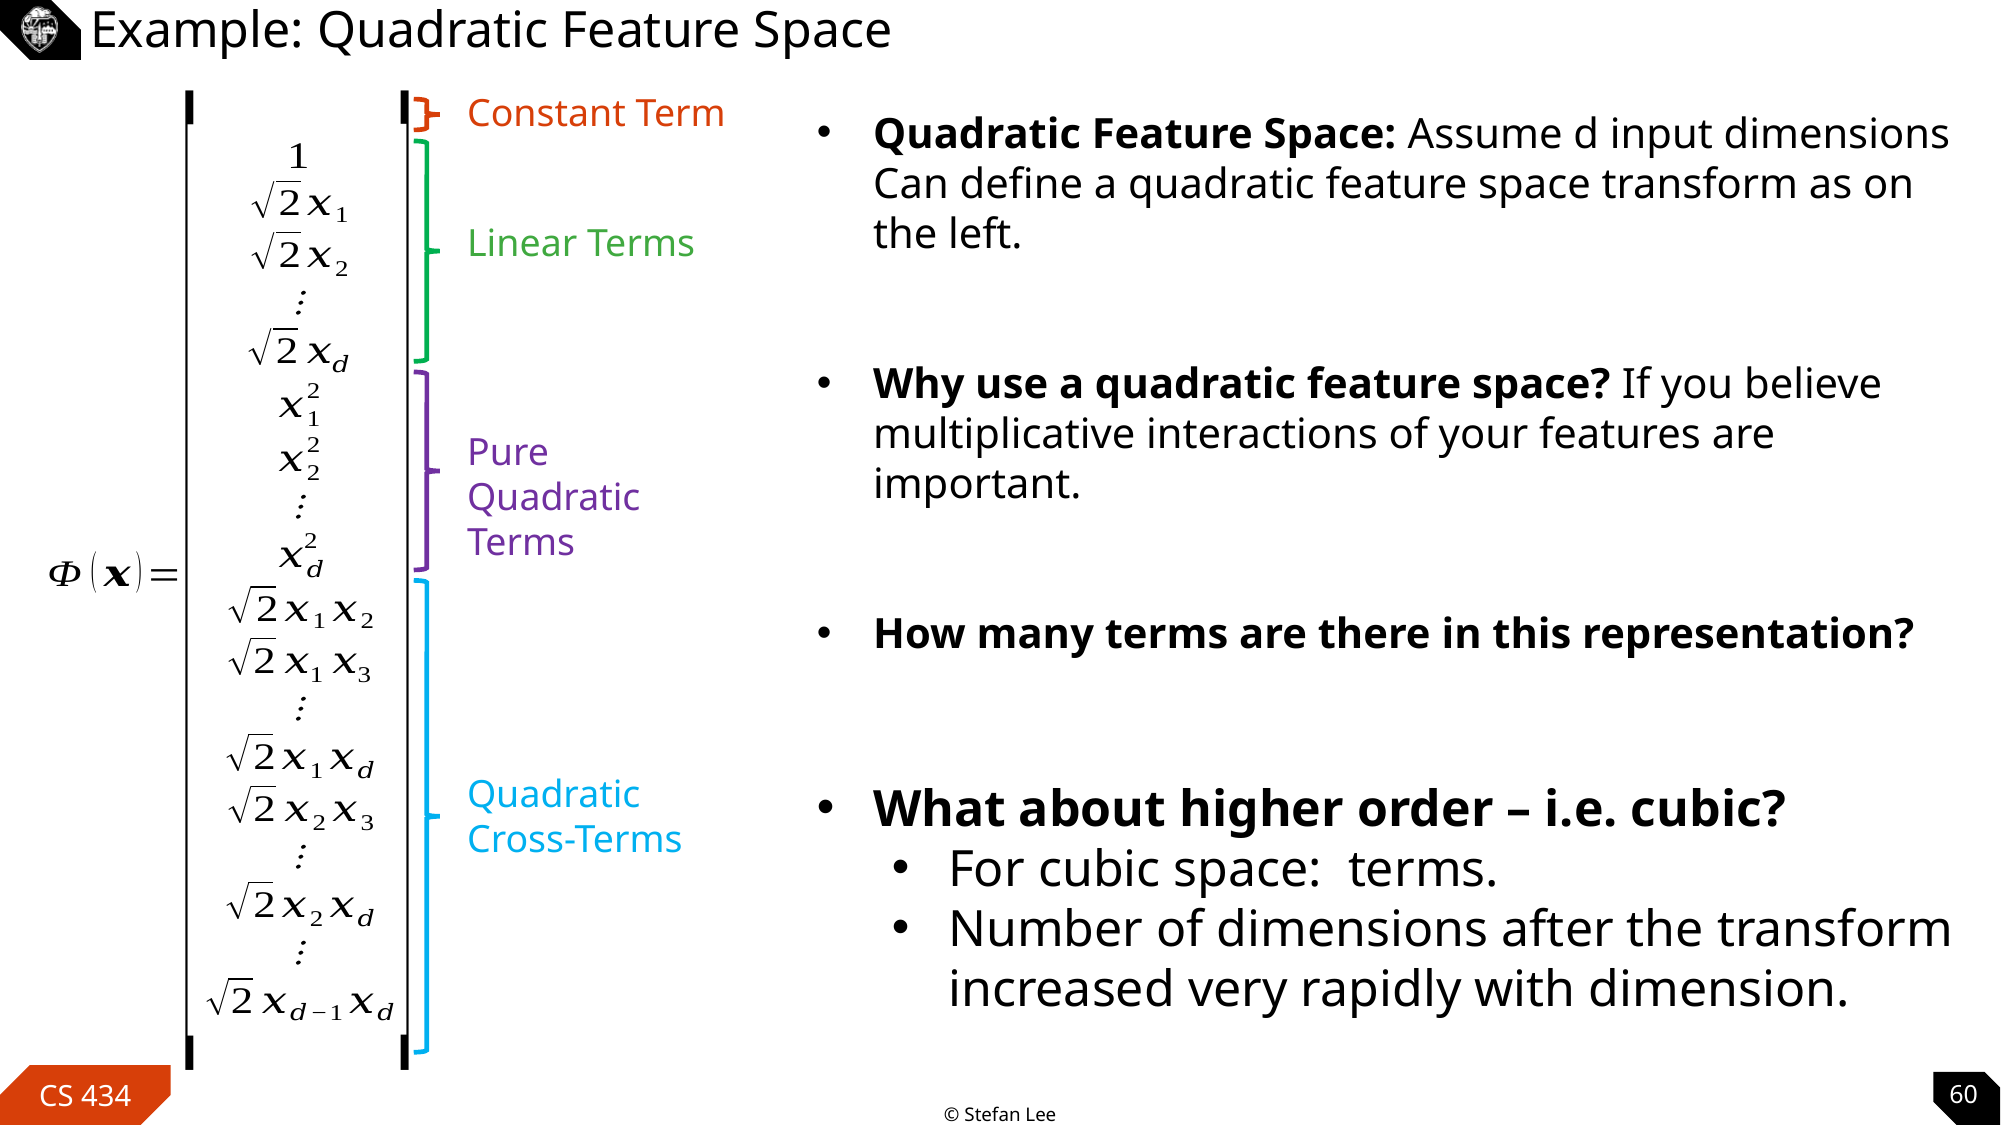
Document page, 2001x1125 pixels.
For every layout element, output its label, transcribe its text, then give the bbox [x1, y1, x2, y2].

text_box Linear Terms [452, 212, 763, 272]
text_box [413, 371, 440, 571]
text_box [413, 98, 440, 131]
text_box [413, 140, 440, 362]
text_box [413, 579, 440, 1053]
text_box Pure Quadratic Terms [452, 420, 744, 571]
text_box Constant Term [452, 81, 819, 142]
title Example: Quadratic Feature Space [0, 1, 1699, 61]
slide_number 60 [1933, 1071, 1994, 1119]
text_box Quadratic Cross-Terms [452, 763, 744, 868]
